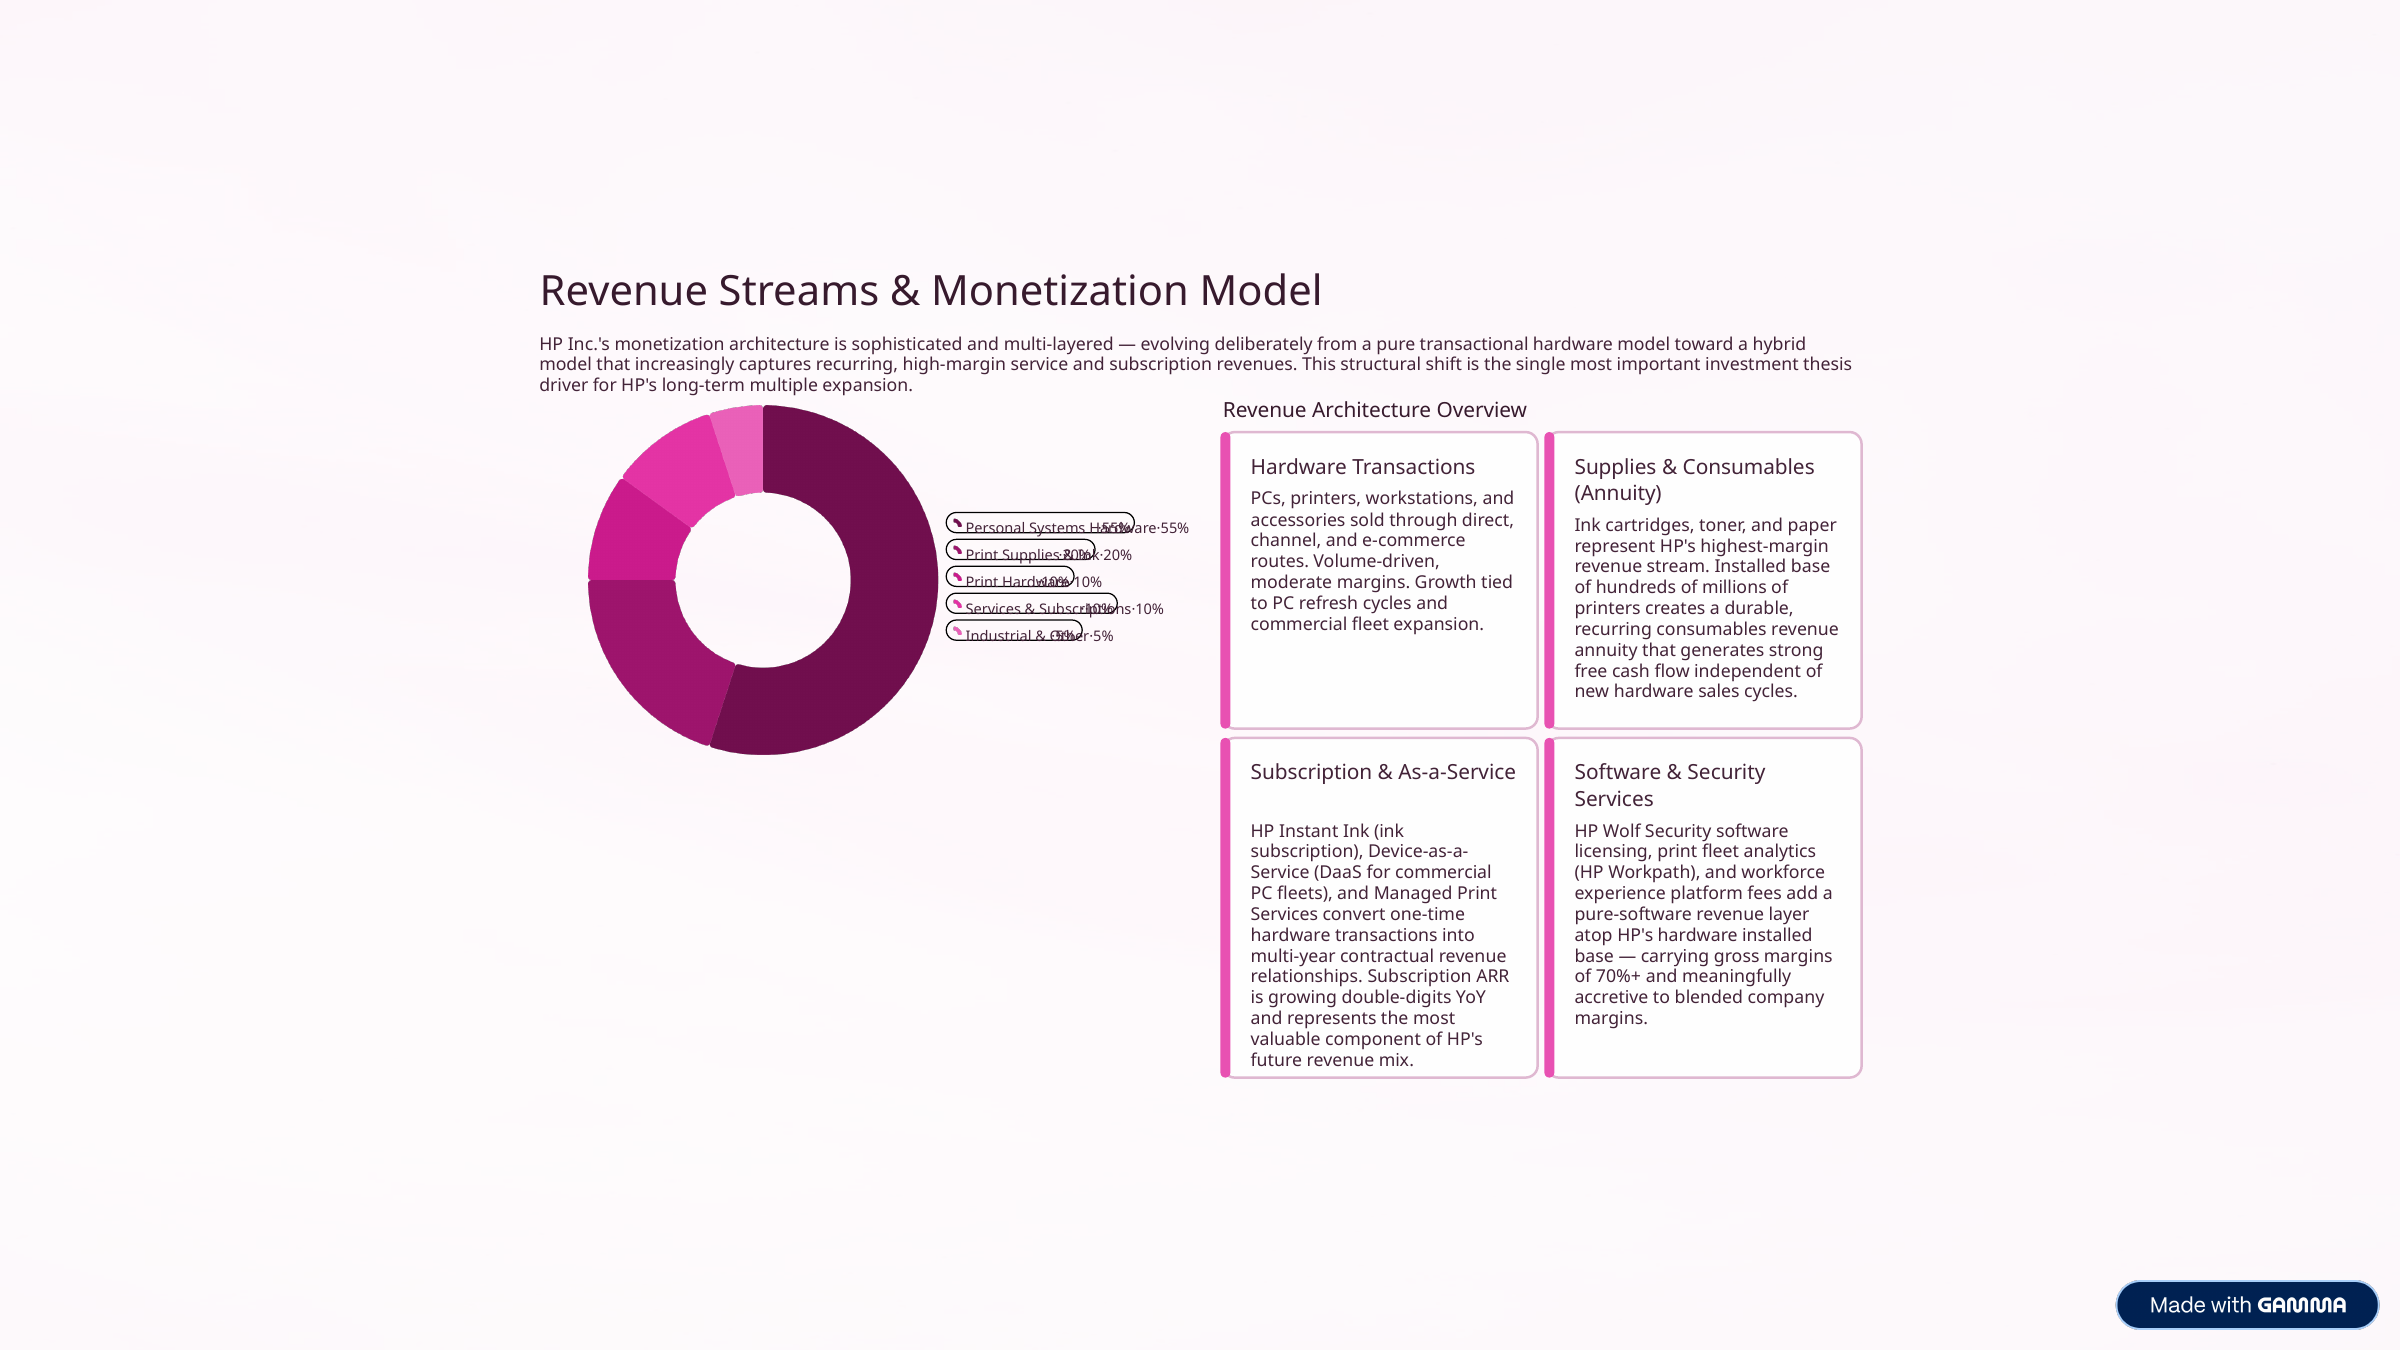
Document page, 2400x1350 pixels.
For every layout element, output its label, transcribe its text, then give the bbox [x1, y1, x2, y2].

text_box HP Wolf Security software licensing, print fleet analytics (HP Workpath), and workforce experience platform fees add a pure-software revenue layer atop HP's hardware installed base — carrying gross margins of 70%+ and meaningfully accretive to blended company margins. [1574, 819, 1842, 993]
text_box [1553, 432, 1862, 729]
text_box [1229, 737, 1538, 1078]
text_box Hardware Transactions [1250, 452, 1495, 479]
text_box HP Instant Ink (ink subscription), Device-as-a-Service (DaaS for commercial PC fleets), and Managed Print Services convert one-time hardware transactions into multi-year contractual revenue relationships. Subscription ARR is growing double-digits YoY and represents the most valuable component of HP's future revenue mix. [1250, 819, 1518, 1058]
picture [2106, 1271, 2389, 1339]
text_box [1544, 431, 1555, 729]
text_box Software & Security Services [1574, 758, 1842, 811]
text_box Revenue Architecture Overview [1222, 395, 1555, 422]
text_box [1544, 737, 1555, 1078]
text_box Ink cartridges, toner, and paper represent HP's highest-margin revenue stream. Installed base of hundreds of millions of printers creates a durable, recurring consumables revenue annuity that generates strong free cash flow independent of new hardware sales cycles. [1574, 513, 1842, 709]
text_box [1553, 737, 1862, 1078]
text_box [1220, 737, 1231, 1078]
text_box HP Inc.'s monetization architecture is sophisticated and multi-layered — evolving deliberately from a pure transactional hardware model toward a hybrid model that increasingly captures recurring, high-margin service and subscription revenues. This structural shift is the single most important investment thesis driver for HP's long-term multiple expansion. [539, 332, 1861, 376]
text_box Subscription & As-a-Service [1250, 758, 1518, 811]
text_box [1229, 432, 1538, 729]
picture [539, 405, 1179, 755]
text_box PCs, printers, workstations, and accessories sold through direct, channel, and e-commerce routes. Volume-driven, moderate margins. Growth tied to PC refresh cycles and commercial fleet expansion. [1250, 487, 1518, 618]
text_box Revenue Streams & Monetization Model [539, 261, 1372, 315]
text_box [1220, 431, 1231, 729]
text_box Supplies & Consumables (Annuity) [1574, 452, 1842, 505]
